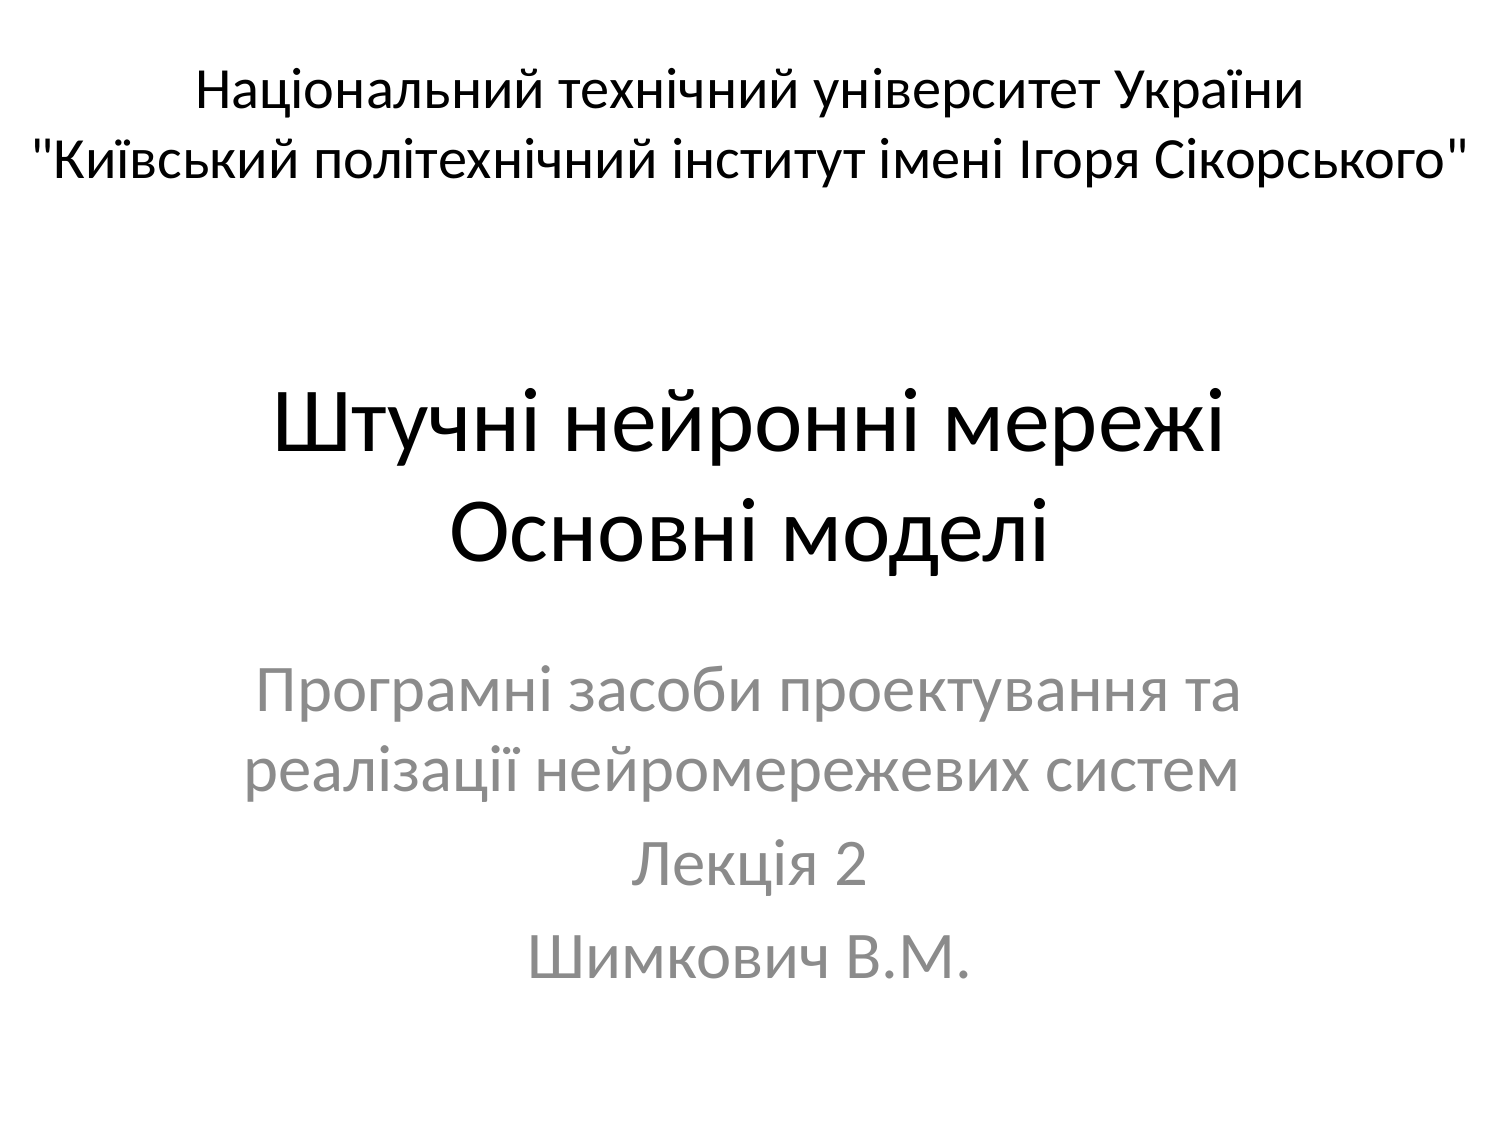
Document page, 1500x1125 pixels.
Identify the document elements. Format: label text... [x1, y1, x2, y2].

text_box Національний технічний університет України "Київський політехнічний інститут імені Ігоря Сікорського" [0, 0, 1500, 242]
title Штучні нейронні мережі Основні моделі [112, 349, 1388, 591]
subtitle Програмні засоби проектування та реалізації нейромережевих систем Лекція 2 Шимкович В.М. [225, 637, 1275, 1035]
